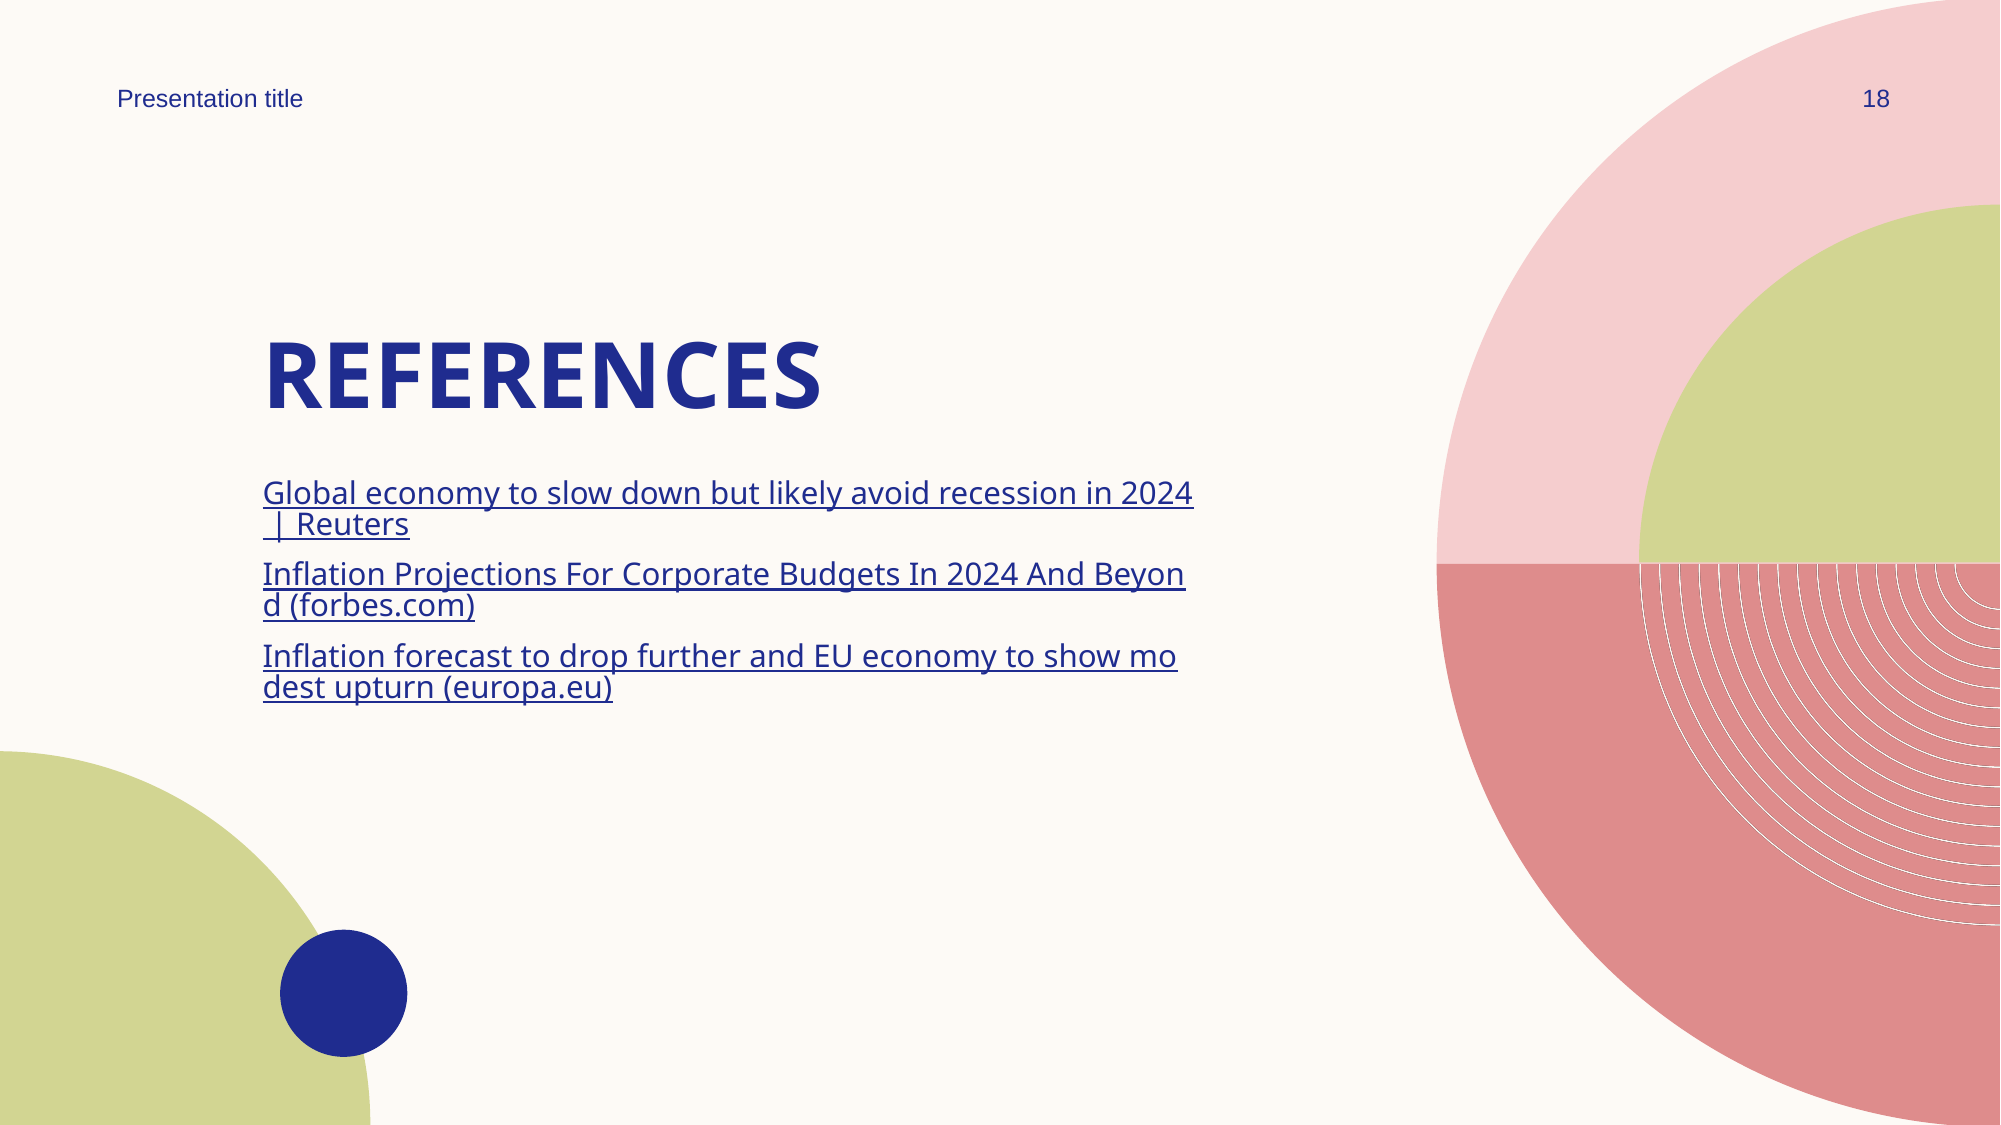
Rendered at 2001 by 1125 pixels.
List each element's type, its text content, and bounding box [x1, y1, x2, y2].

title references [247, 308, 1358, 435]
slide_number 18 [1795, 75, 1958, 120]
picture [1639, 564, 2000, 926]
list Global economy to slow down but likely avoid recession in 2024 | Reuters Inflation Projections For Corporate Budgets In 2024 And Beyond (forbes.com) Inflation forecast to drop further and EU economy to show modest upturn (europa.eu) [247, 465, 1212, 909]
footer Presentation title [101, 75, 627, 120]
